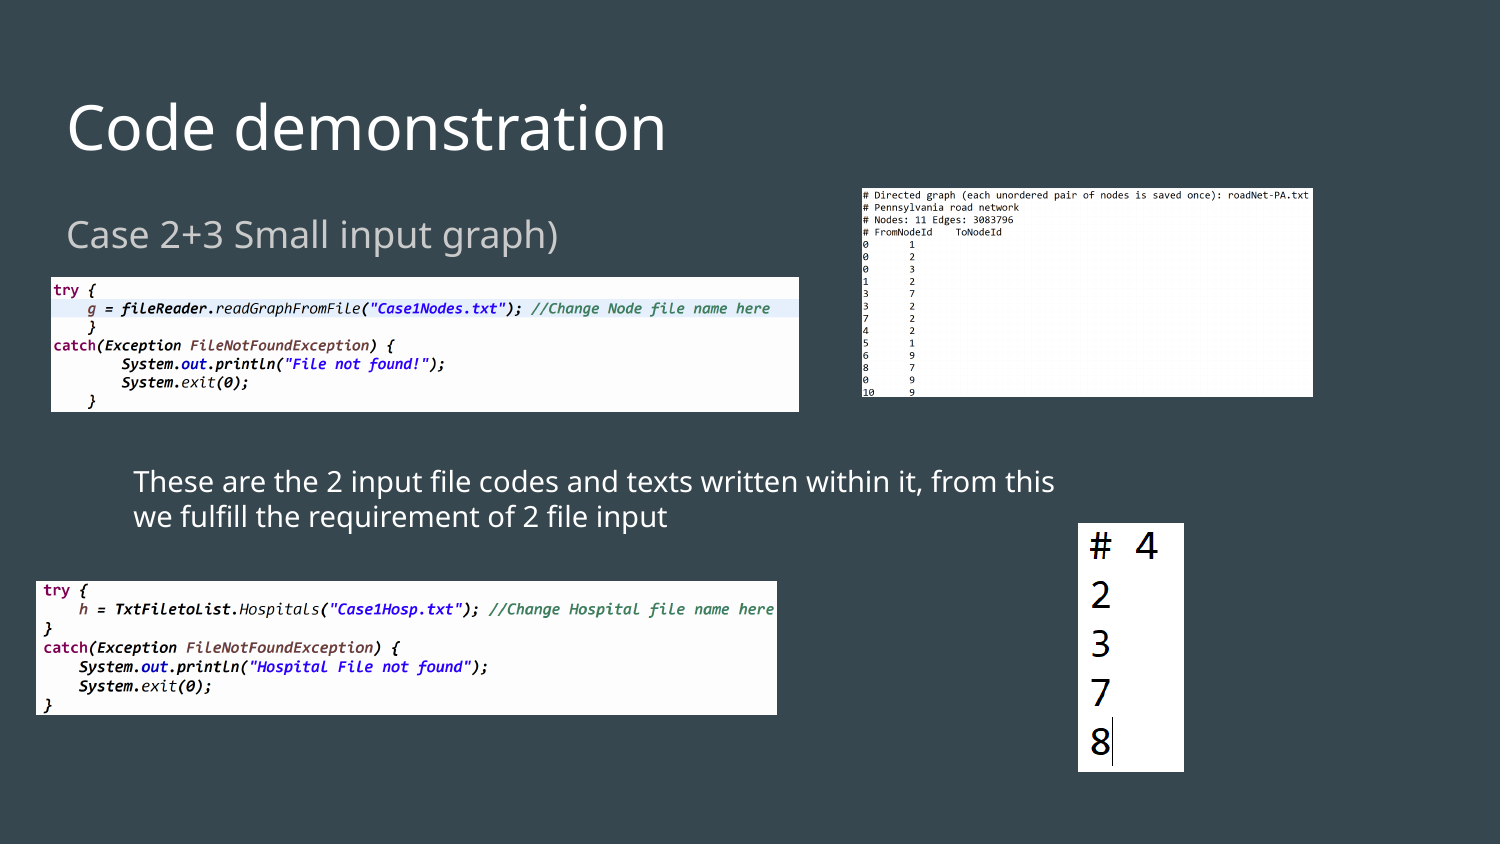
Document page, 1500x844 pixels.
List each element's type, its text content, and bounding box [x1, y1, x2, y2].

picture [36, 580, 778, 715]
text_box These are the 2 input file codes and texts written within it, from this we fulfill the requirement of 2 file input [118, 448, 1079, 561]
picture [1078, 523, 1185, 773]
picture [50, 277, 799, 412]
title Code demonstration [51, 72, 1449, 167]
list Case 2+3 Small input graph) [51, 189, 1449, 750]
picture [861, 188, 1313, 398]
